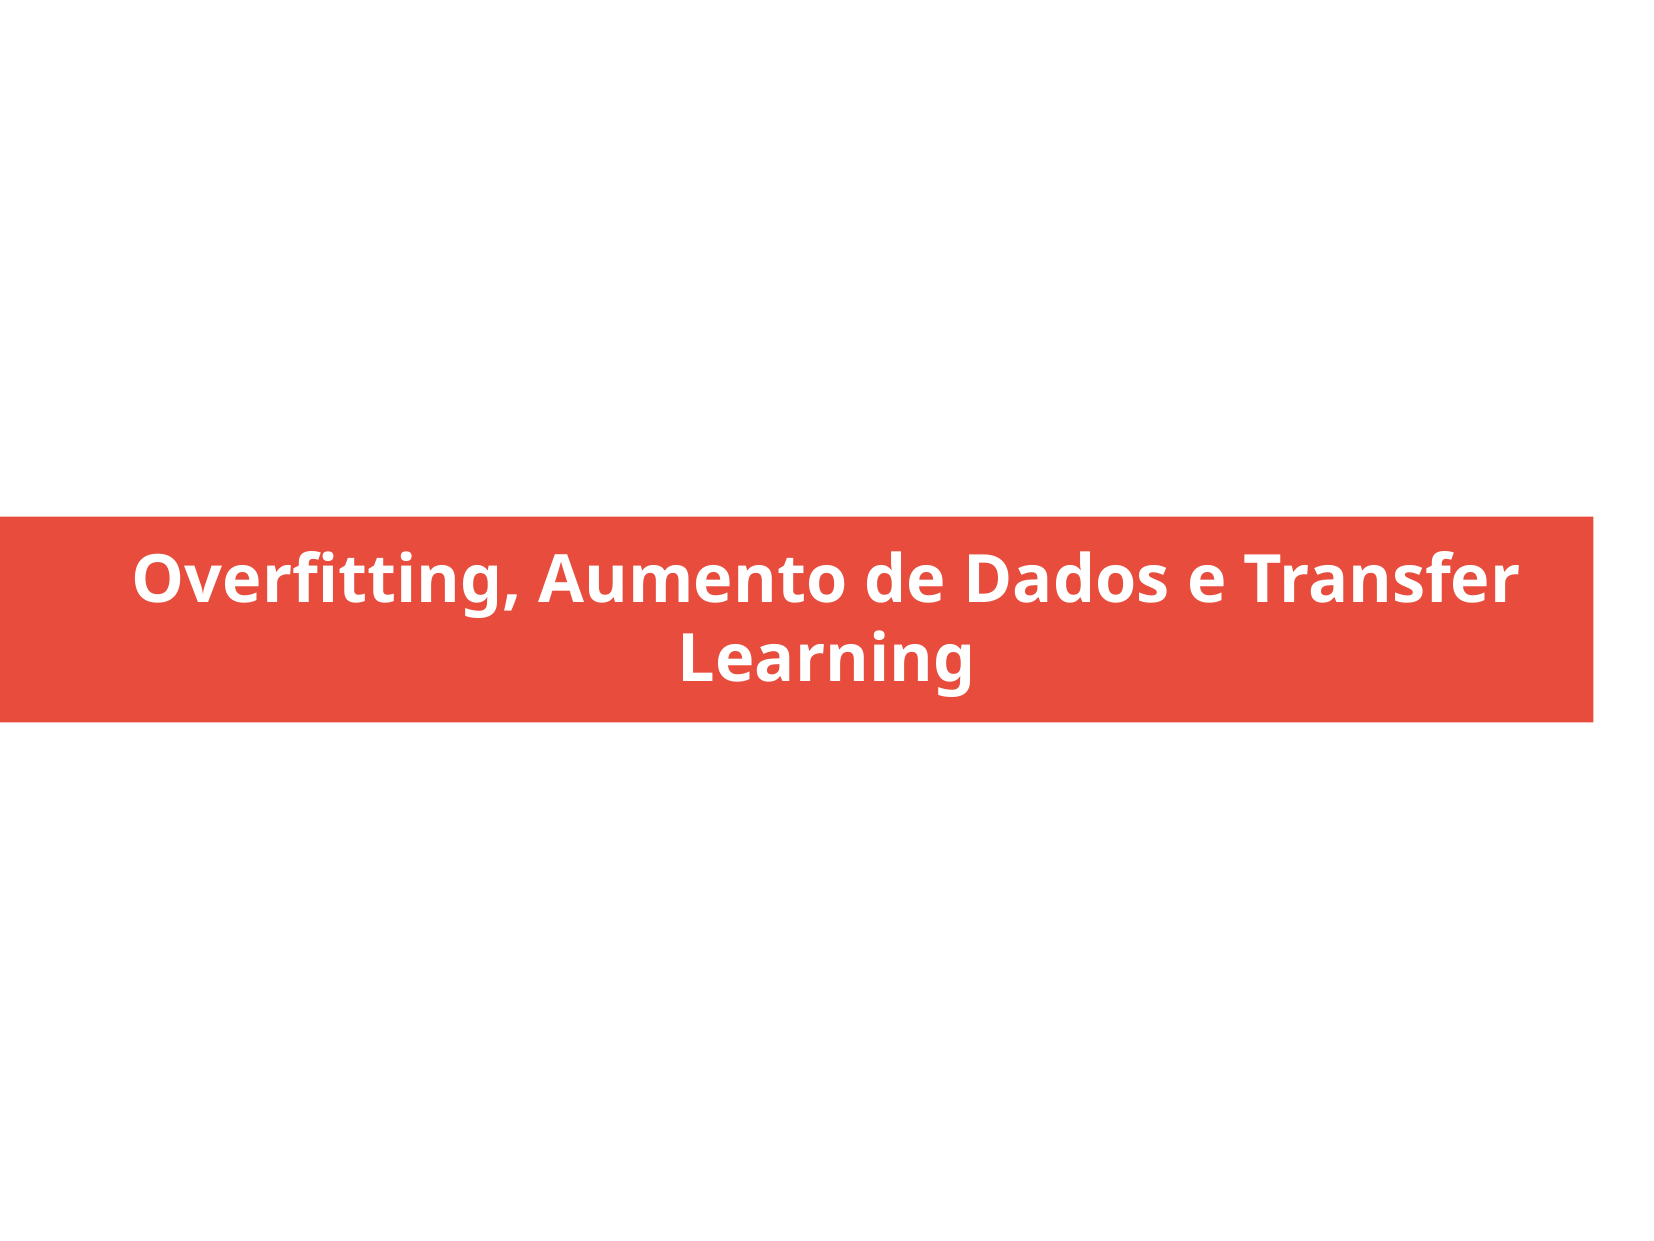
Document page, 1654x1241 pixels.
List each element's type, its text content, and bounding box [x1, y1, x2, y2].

text_box Overfitting, Aumento de Dados e Transfer Learning [59, 570, 1594, 696]
